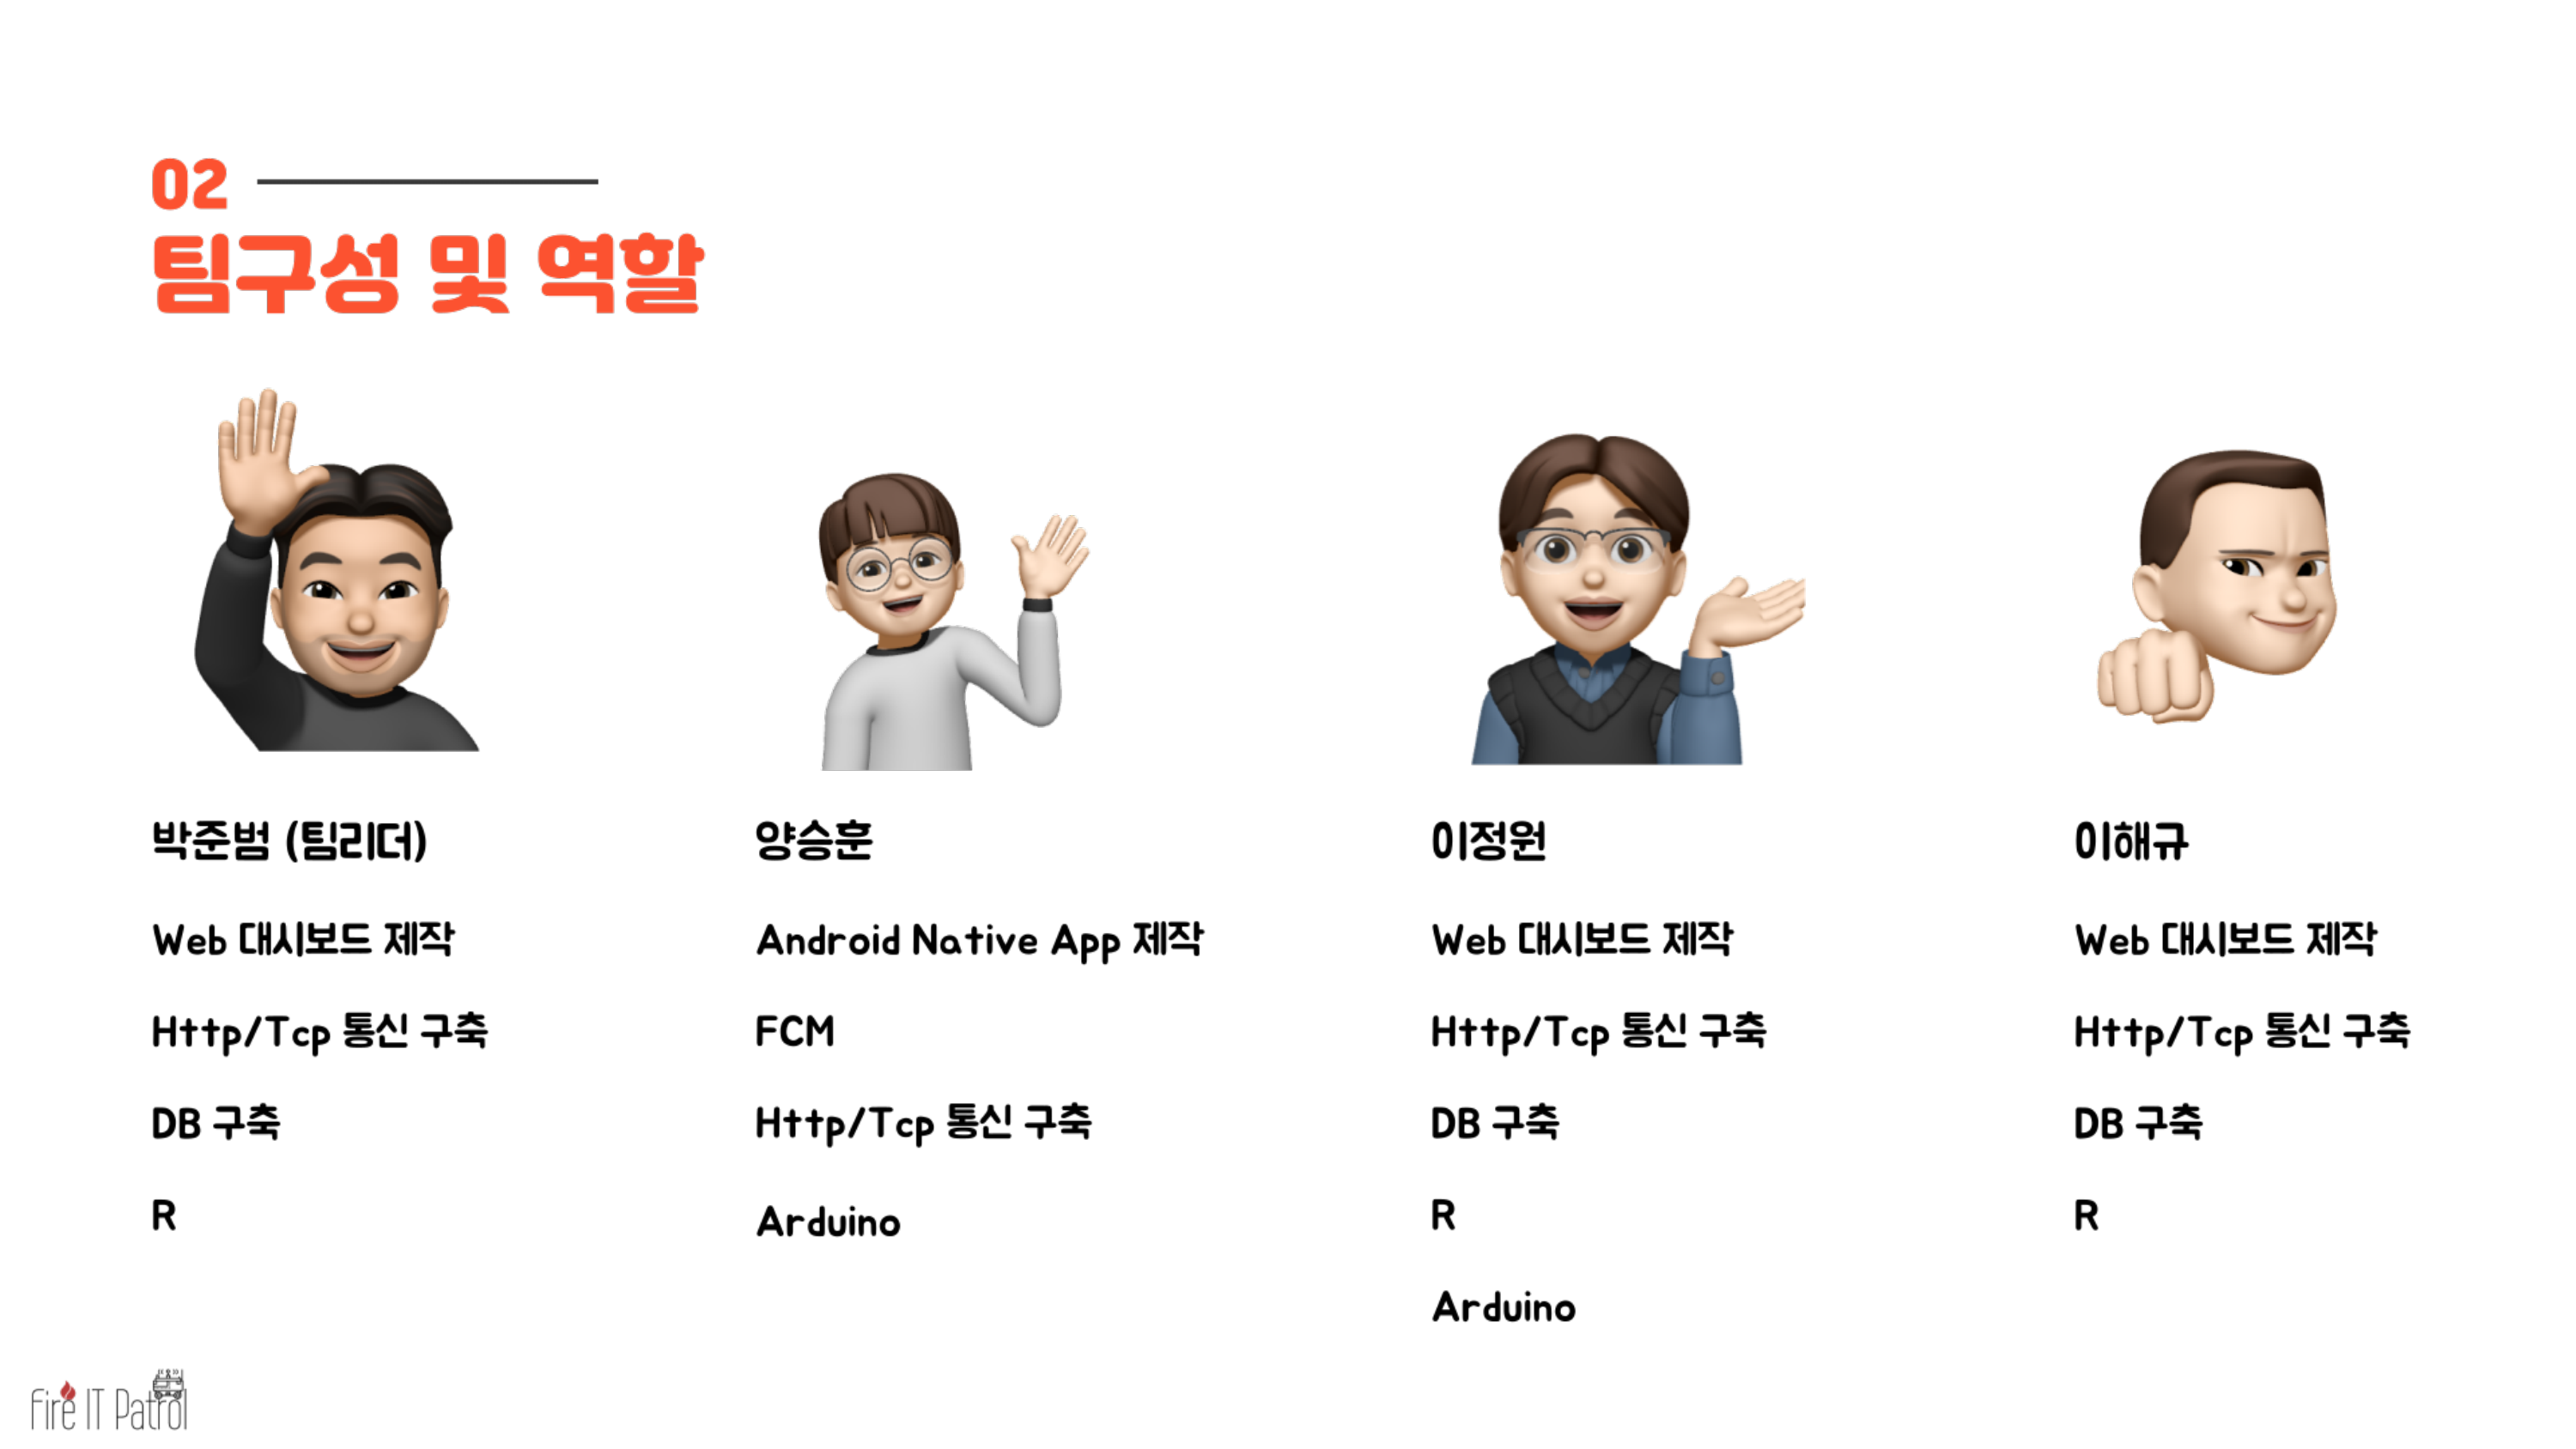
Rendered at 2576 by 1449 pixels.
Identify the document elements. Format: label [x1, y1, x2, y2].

text_box [753, 373, 1157, 776]
picture [749, 803, 1228, 1449]
text_box [149, 373, 553, 776]
picture [2068, 803, 2435, 1338]
picture [137, 132, 745, 373]
picture [1424, 803, 1791, 1361]
text_box [0, 1300, 219, 1449]
text_box [255, 179, 598, 185]
picture [145, 803, 513, 1338]
text_box [2040, 373, 2443, 776]
text_box [1402, 373, 1806, 776]
